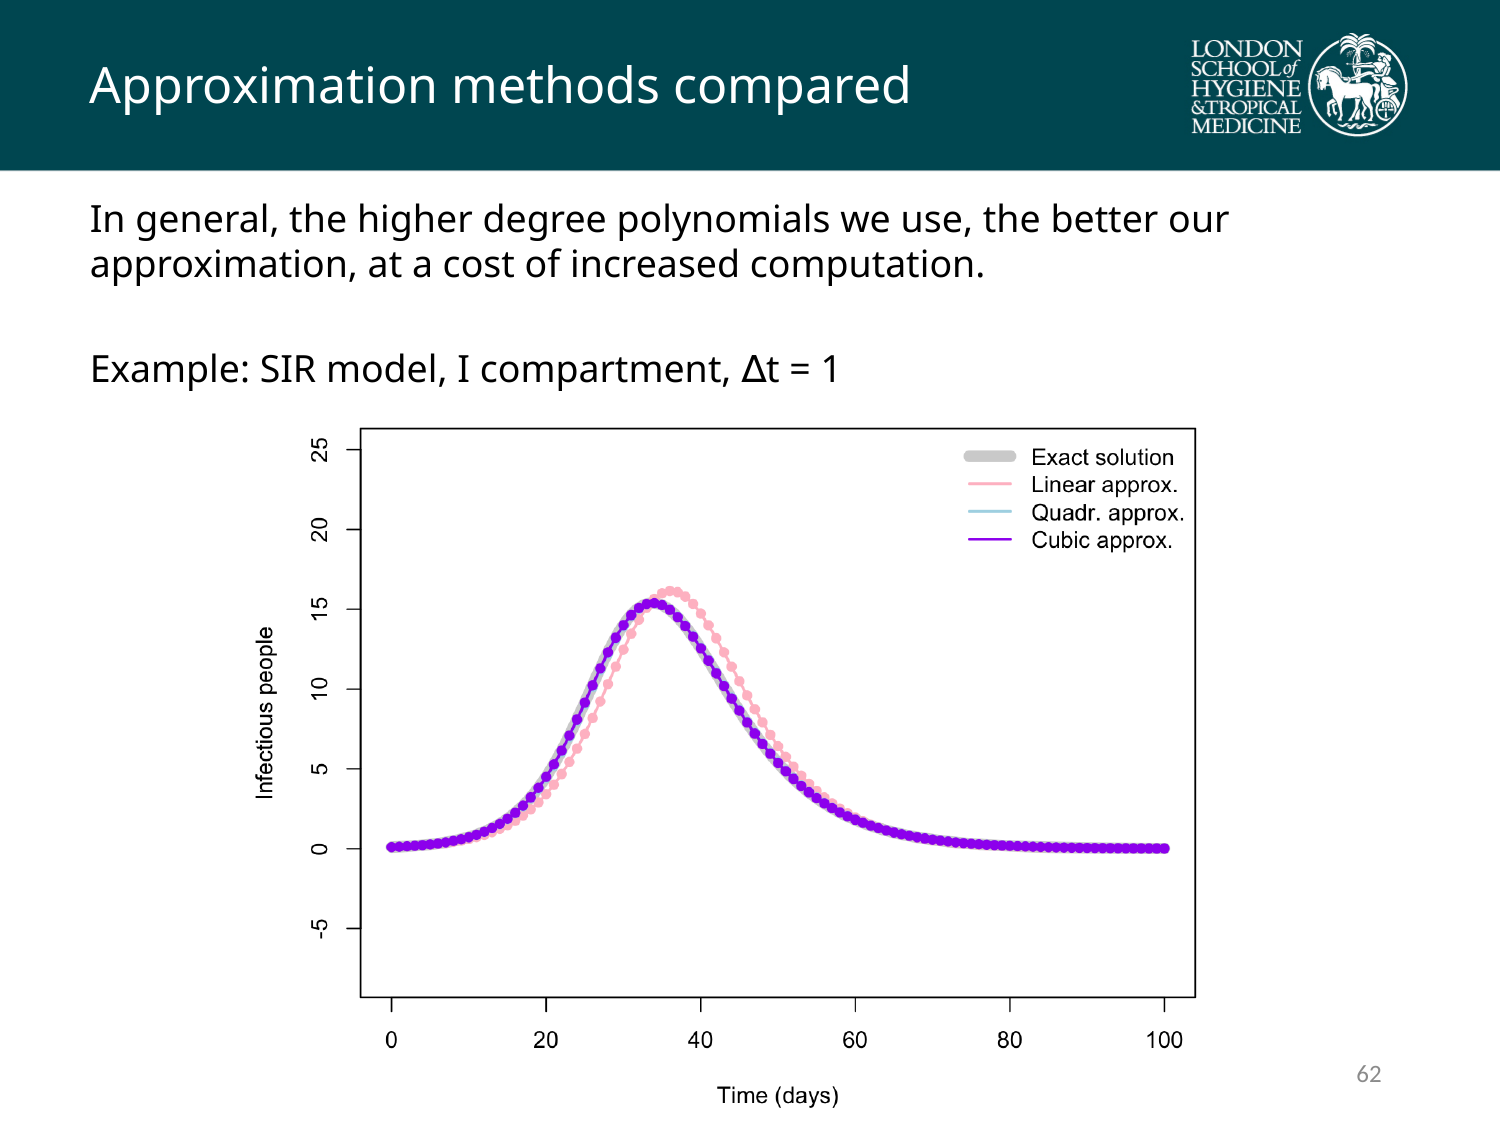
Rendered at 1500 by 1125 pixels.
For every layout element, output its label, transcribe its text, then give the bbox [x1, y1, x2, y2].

slide_number 61 [1258, 1042, 1397, 1103]
list In general, the higher degree polynomials we use, the better our approximation, at a cost of increased computation. Example: SIR model, I compartment, ∆t = 1 [75, 187, 1425, 1034]
title Approximation methods compared [75, 45, 1175, 148]
picture [0, 0, 1500, 1125]
